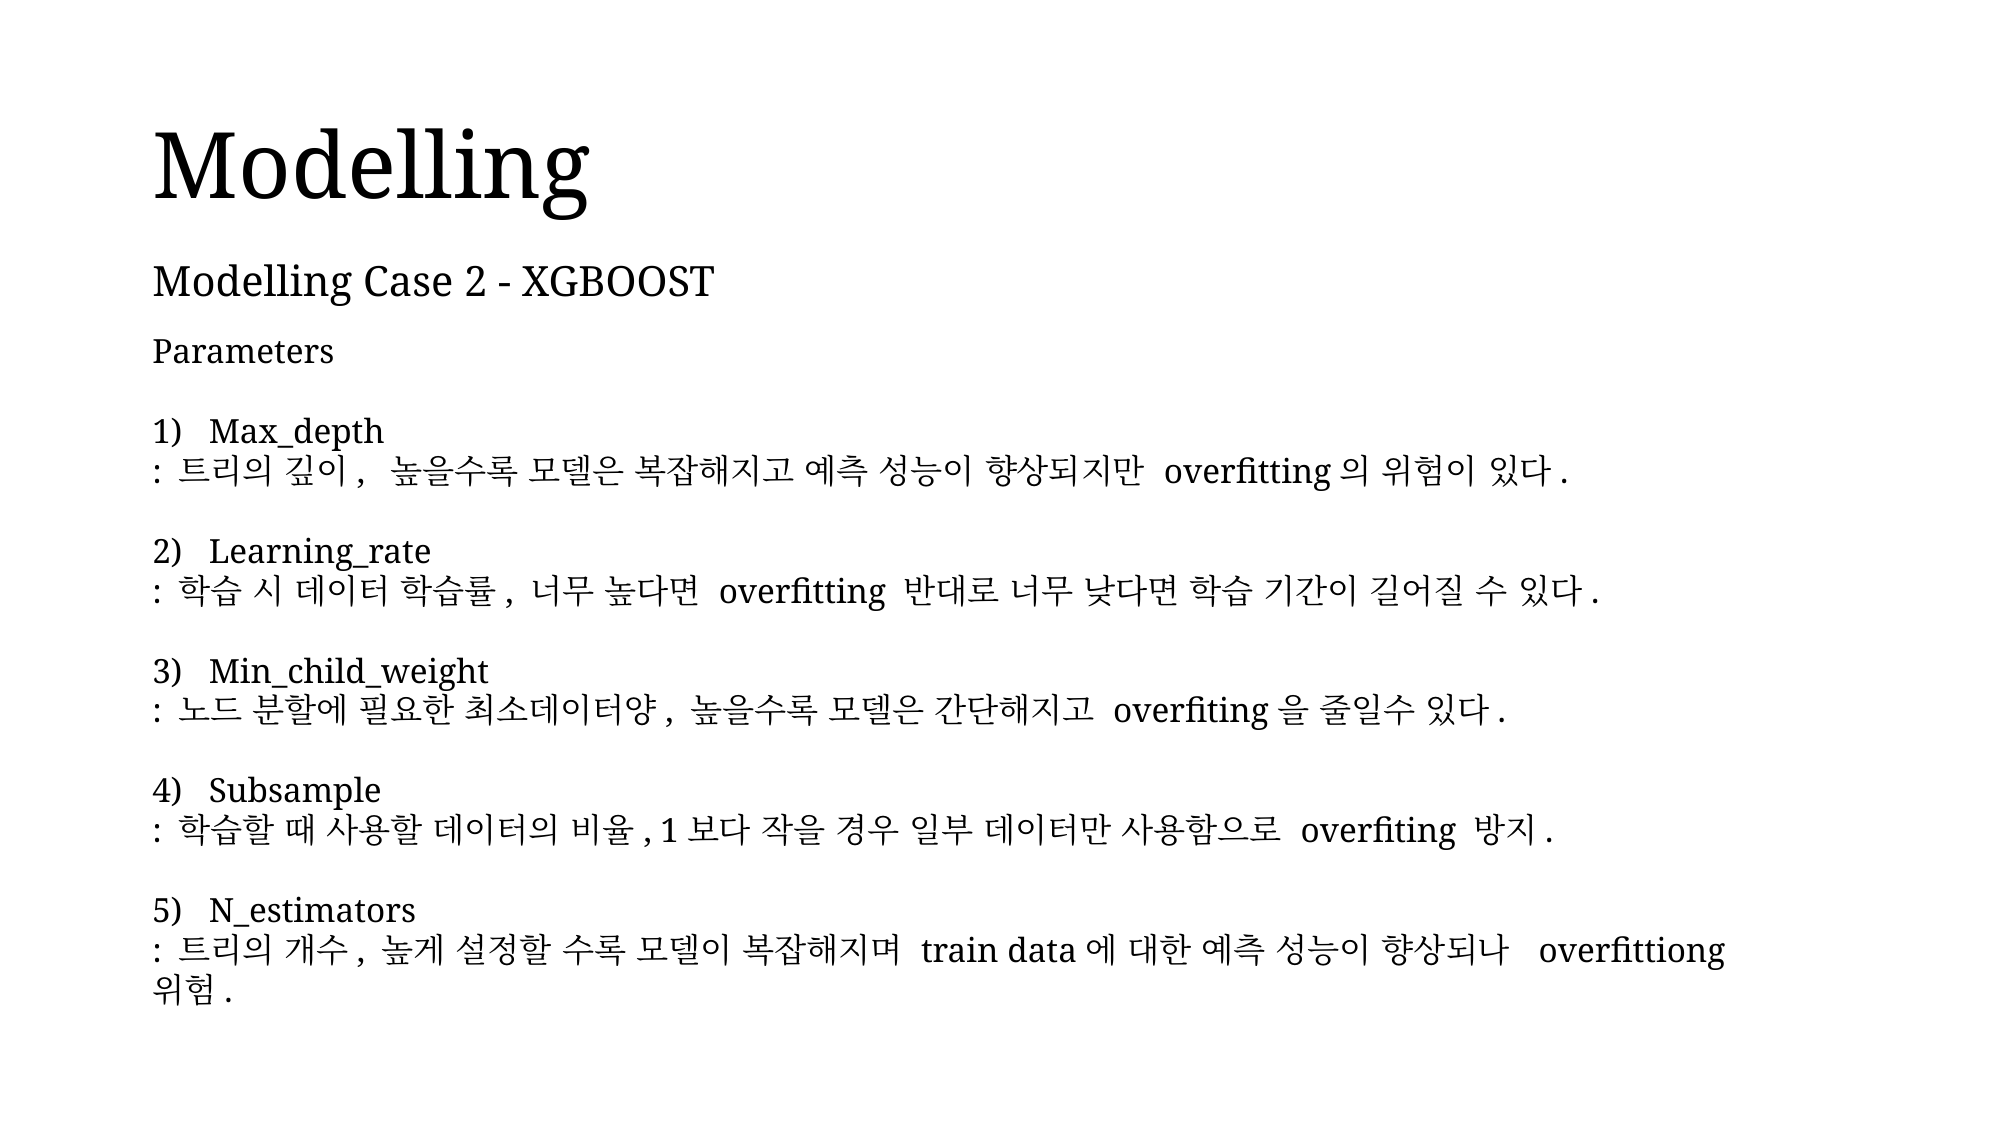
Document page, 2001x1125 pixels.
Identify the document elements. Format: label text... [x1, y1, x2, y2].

title Modelling [137, 59, 1863, 278]
text_box Modelling Case 2 - XGBOOST [137, 247, 884, 312]
text_box Parameters Max_depth : 트리의 깊이, 높을수록 모델은 복잡해지고 예측 성능이 향상되지만 overfitting의 위험이 있다. Learning_rate : 학습 시 데이터 학습률, 너무 높다면 overfitting 반대로 너무 낮다면 학습 기간이 길어질 수 있다. Min_child_weight : 노드 분할에 필요한 최소데이터양, 높을수록 모델은 간단해지고 overfiting을 줄일수 있다. Subsample : 학습할 때 사용할 데이터의 비율, 1보다 작을 경우 일부 데이터만 사용함으로 overfiting 방지. N_estimators : 트리의 개수, 높게 설정할 수록 모델이 복잡해지며 train data에 대한 예측 성능이 향상되나 overfittiong 위험. [137, 322, 1772, 1057]
